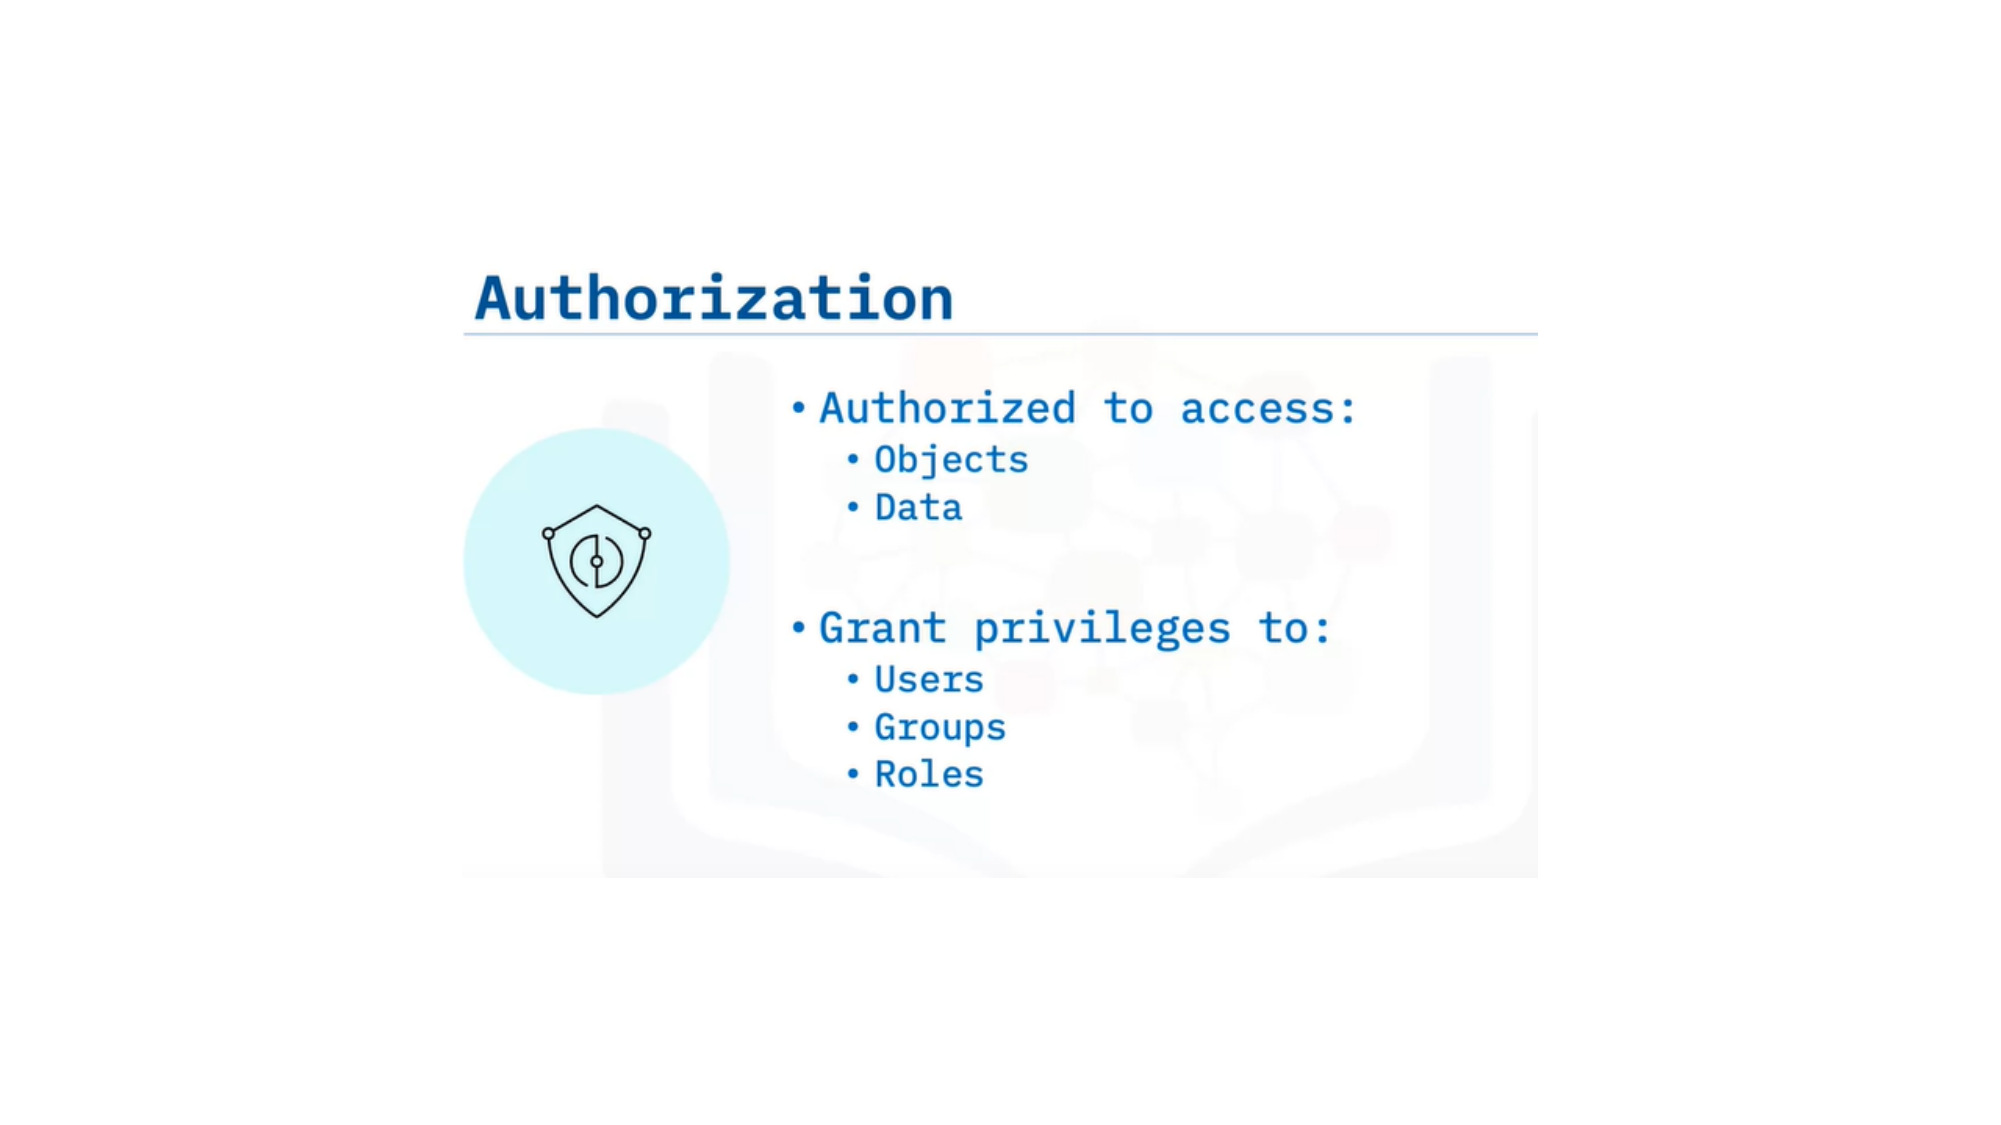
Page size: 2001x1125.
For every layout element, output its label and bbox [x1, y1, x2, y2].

picture [462, 247, 1538, 878]
